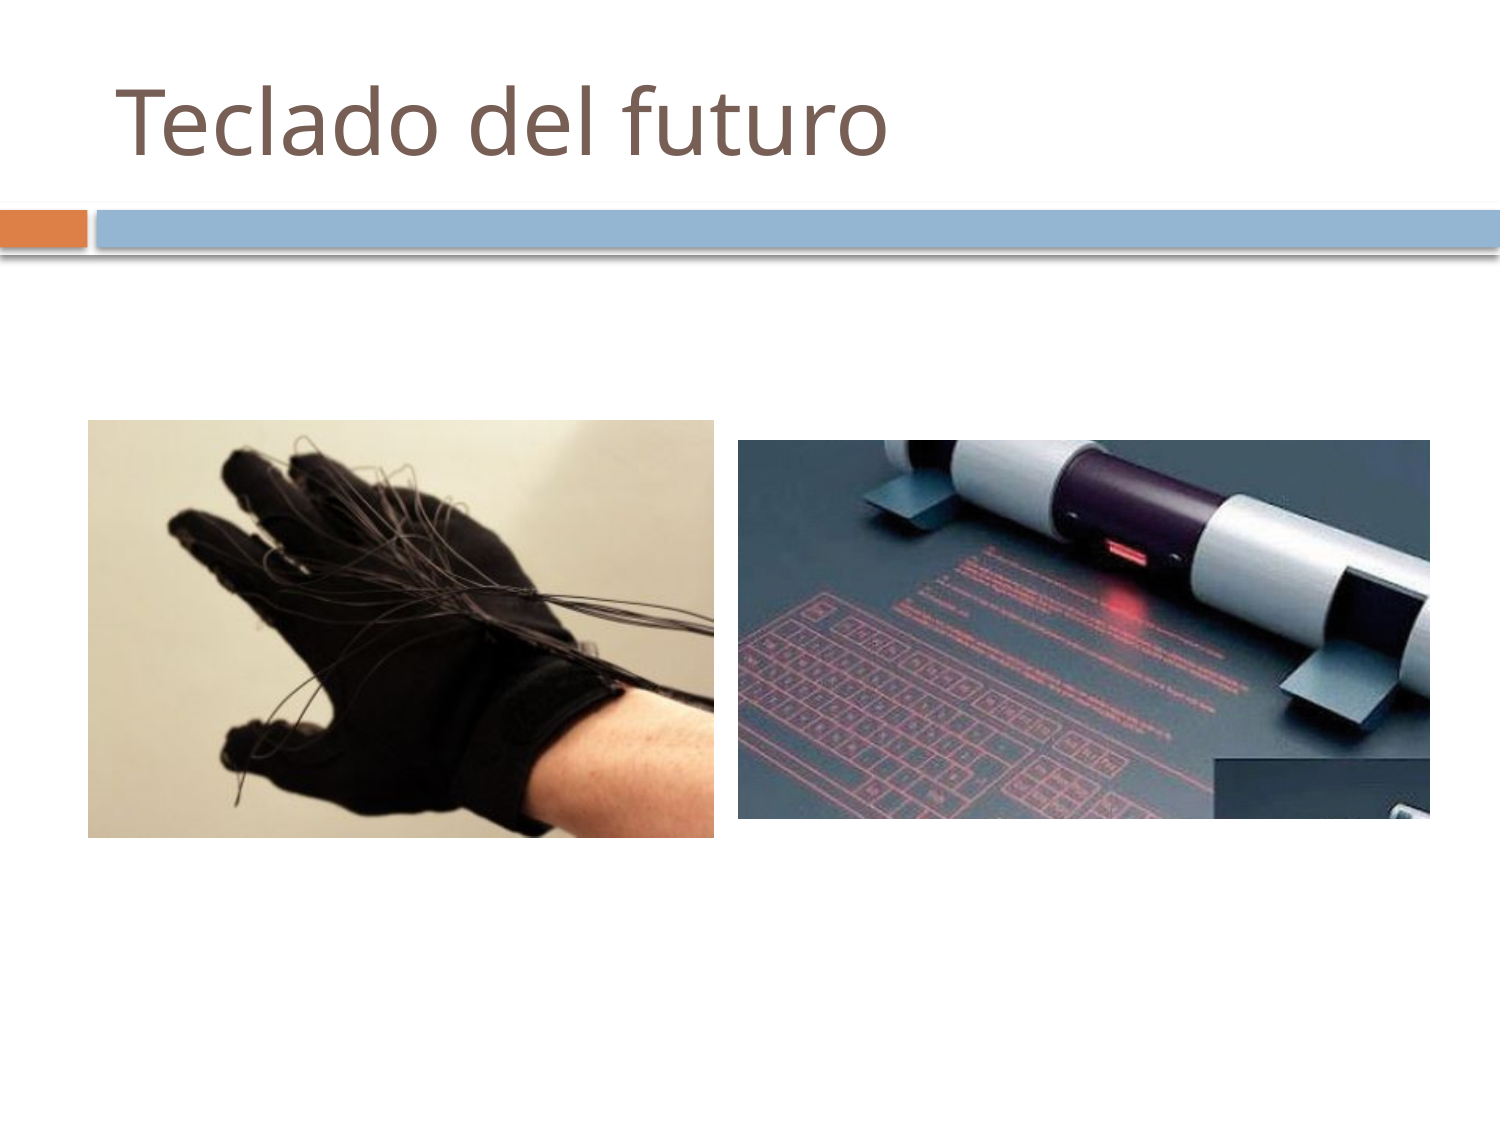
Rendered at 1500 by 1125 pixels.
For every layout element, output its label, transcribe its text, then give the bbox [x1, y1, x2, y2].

title Teclado del futuro [100, 37, 1438, 200]
picture [737, 440, 1430, 819]
picture [88, 420, 714, 839]
